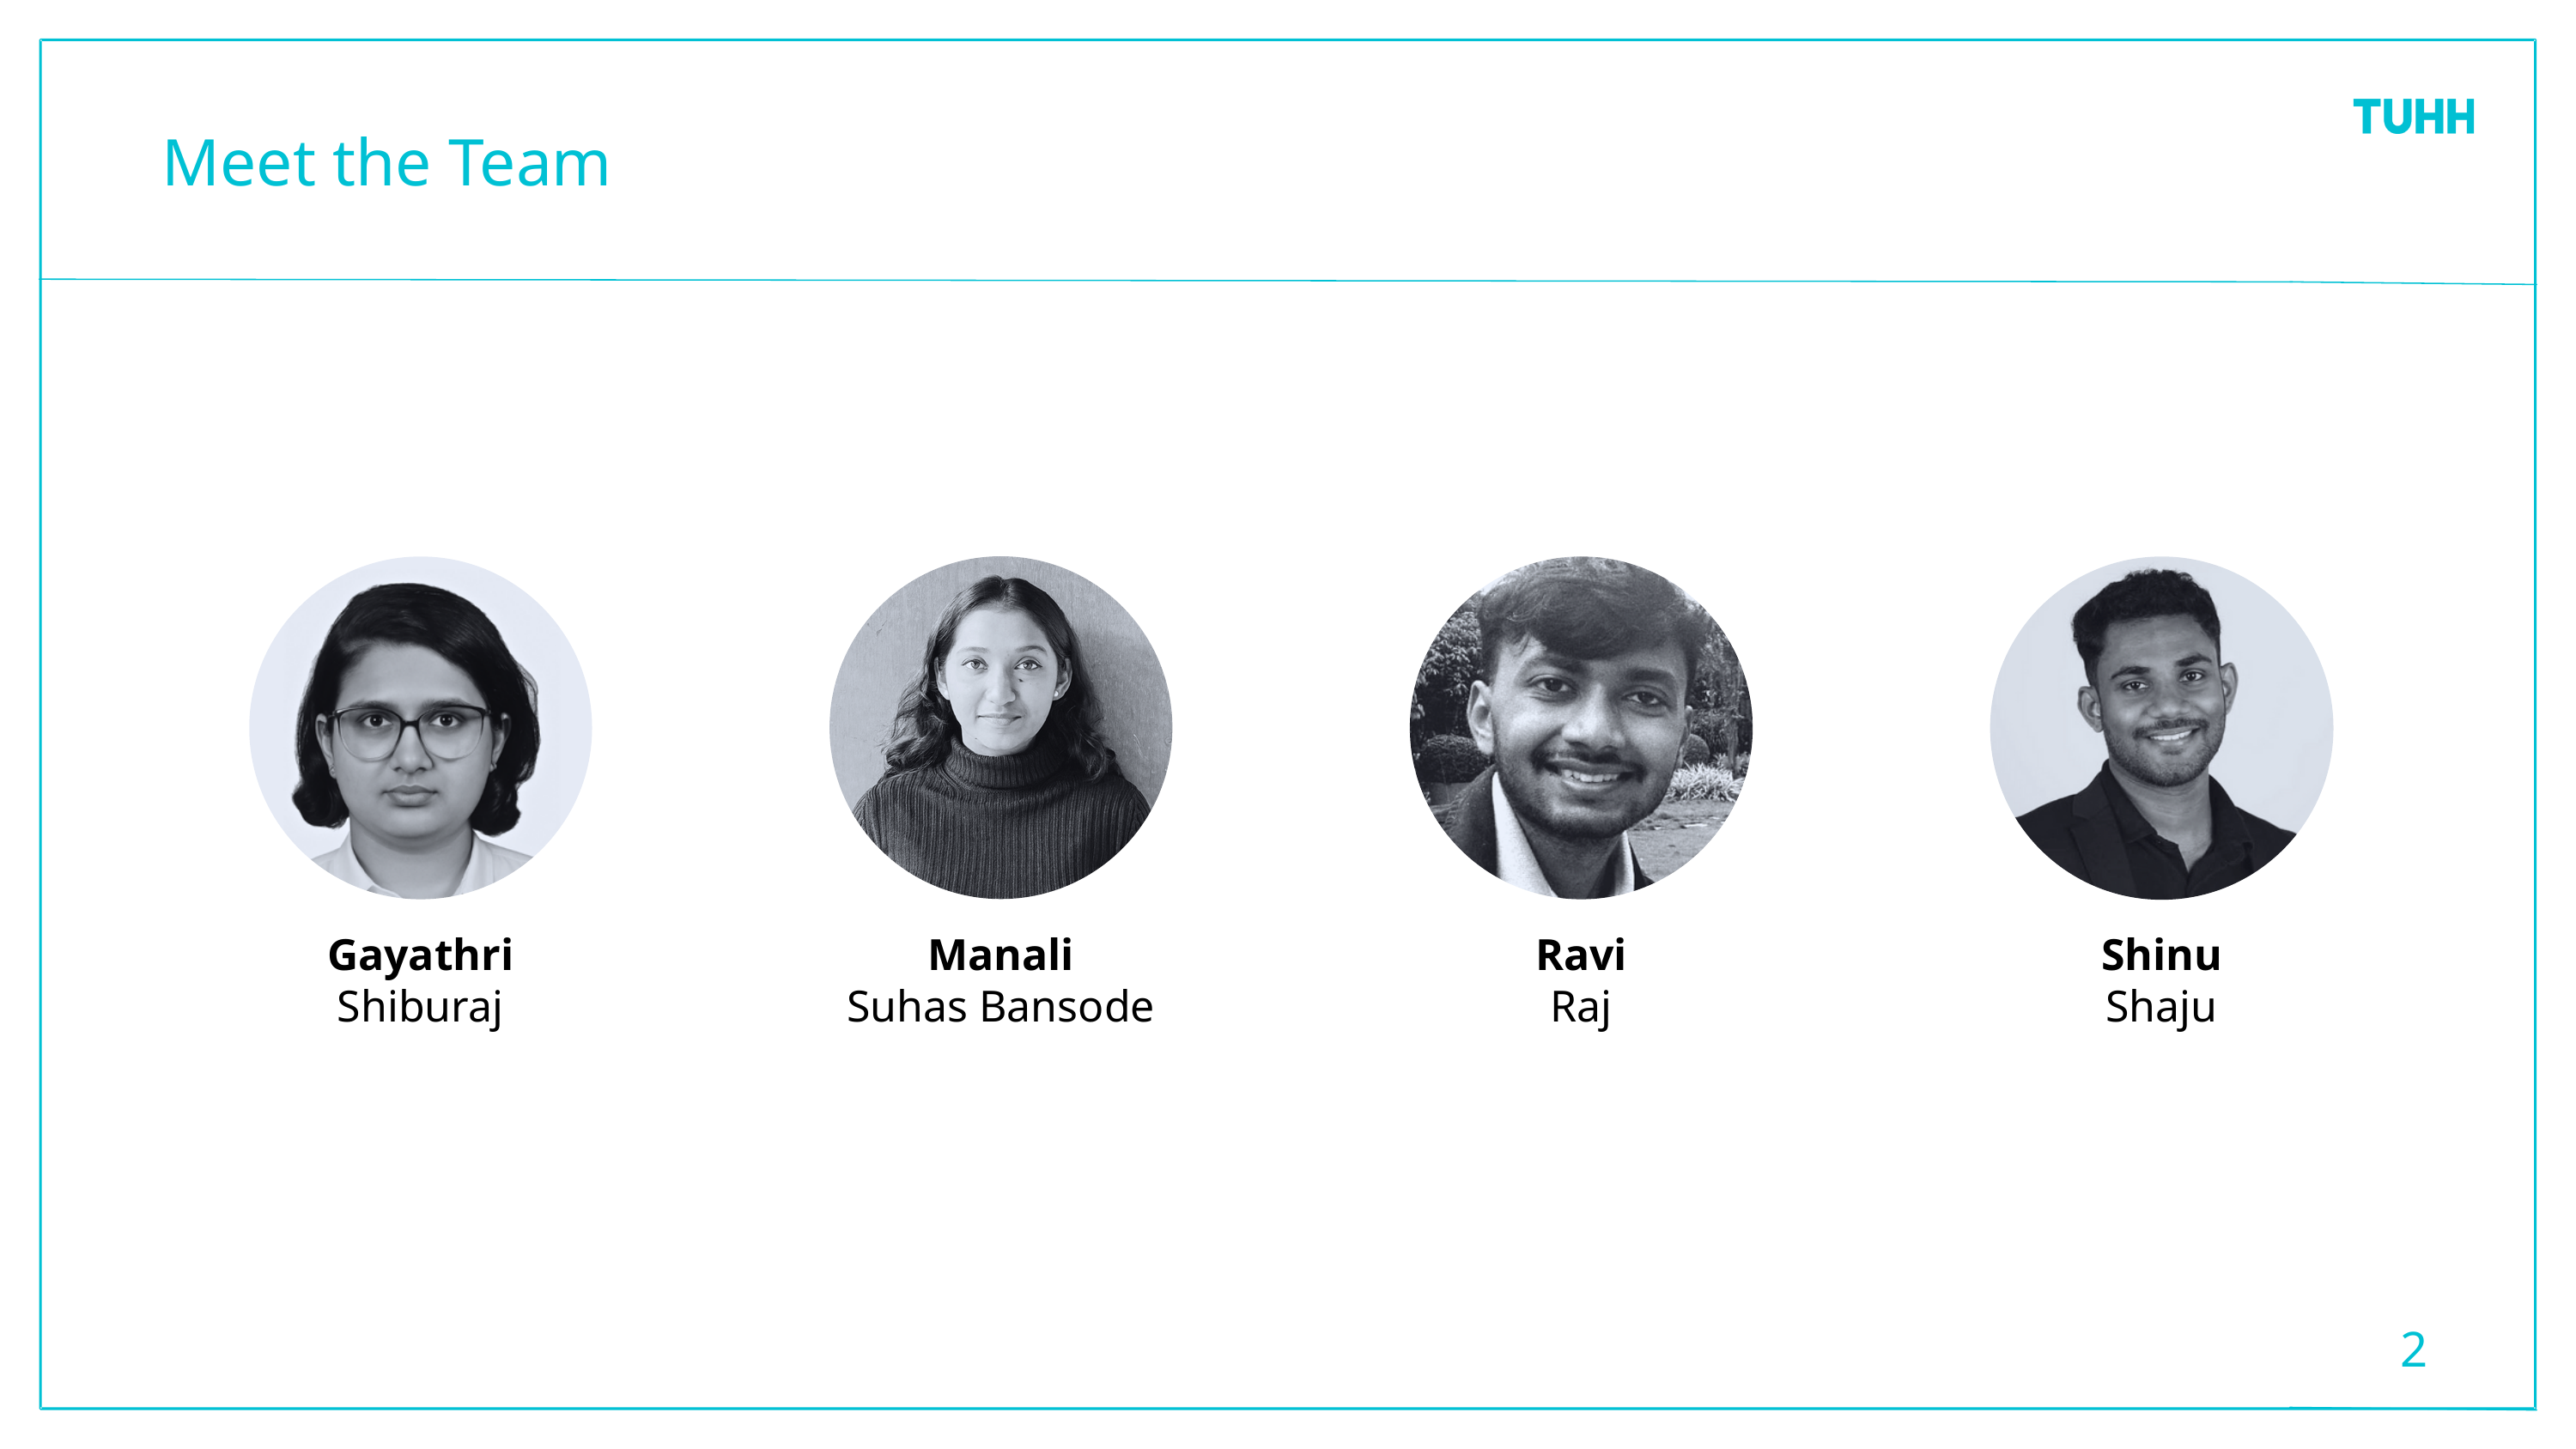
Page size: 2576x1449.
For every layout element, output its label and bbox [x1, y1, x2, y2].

text_box [39, 38, 2537, 1410]
text_box [161, 63, 2202, 261]
text_box [242, 555, 2334, 1033]
text_box [2353, 99, 2475, 134]
text_box [2306, 1301, 2521, 1397]
